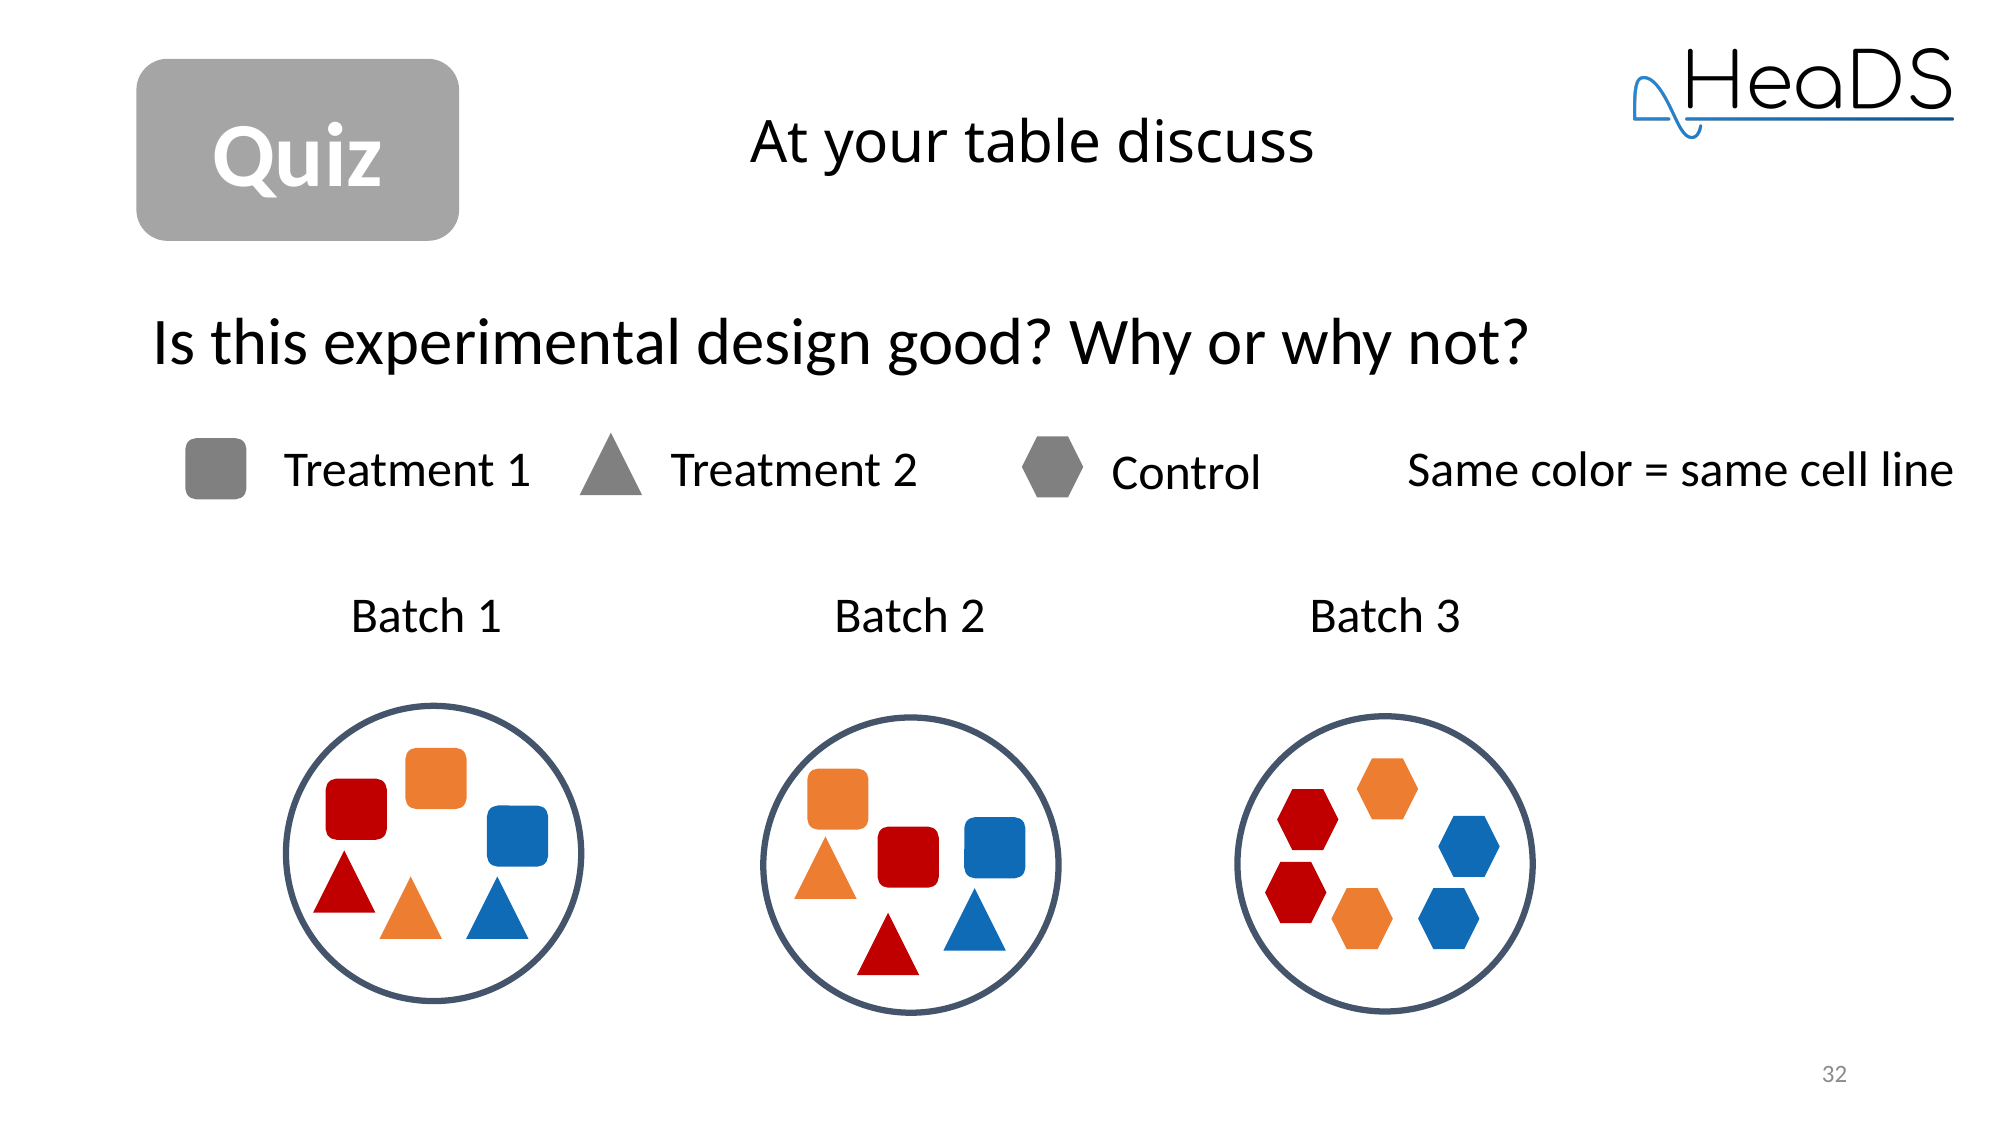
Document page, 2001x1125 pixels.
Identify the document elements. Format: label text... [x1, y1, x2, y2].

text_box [285, 705, 582, 1002]
text_box [579, 432, 643, 496]
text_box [763, 717, 1059, 1013]
picture [1633, 48, 1954, 139]
text_box Batch 2 [819, 574, 1001, 650]
text_box Control [1096, 431, 1277, 507]
text_box Batch 3 [1294, 574, 1476, 650]
text_box Batch 1 [336, 574, 517, 650]
text_box Quiz [136, 58, 460, 241]
text_box Treatment 2 [655, 429, 933, 505]
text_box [1237, 716, 1533, 1012]
text_box At your table discuss [734, 97, 1332, 183]
text_box Same color = same cell line [1392, 428, 1970, 504]
text_box [185, 438, 247, 500]
text_box Treatment 1 [269, 429, 547, 505]
text_box [1021, 436, 1084, 498]
slide_number 32 [1412, 1042, 1863, 1103]
list Is this experimental design good? Why or why not? [137, 299, 1863, 389]
